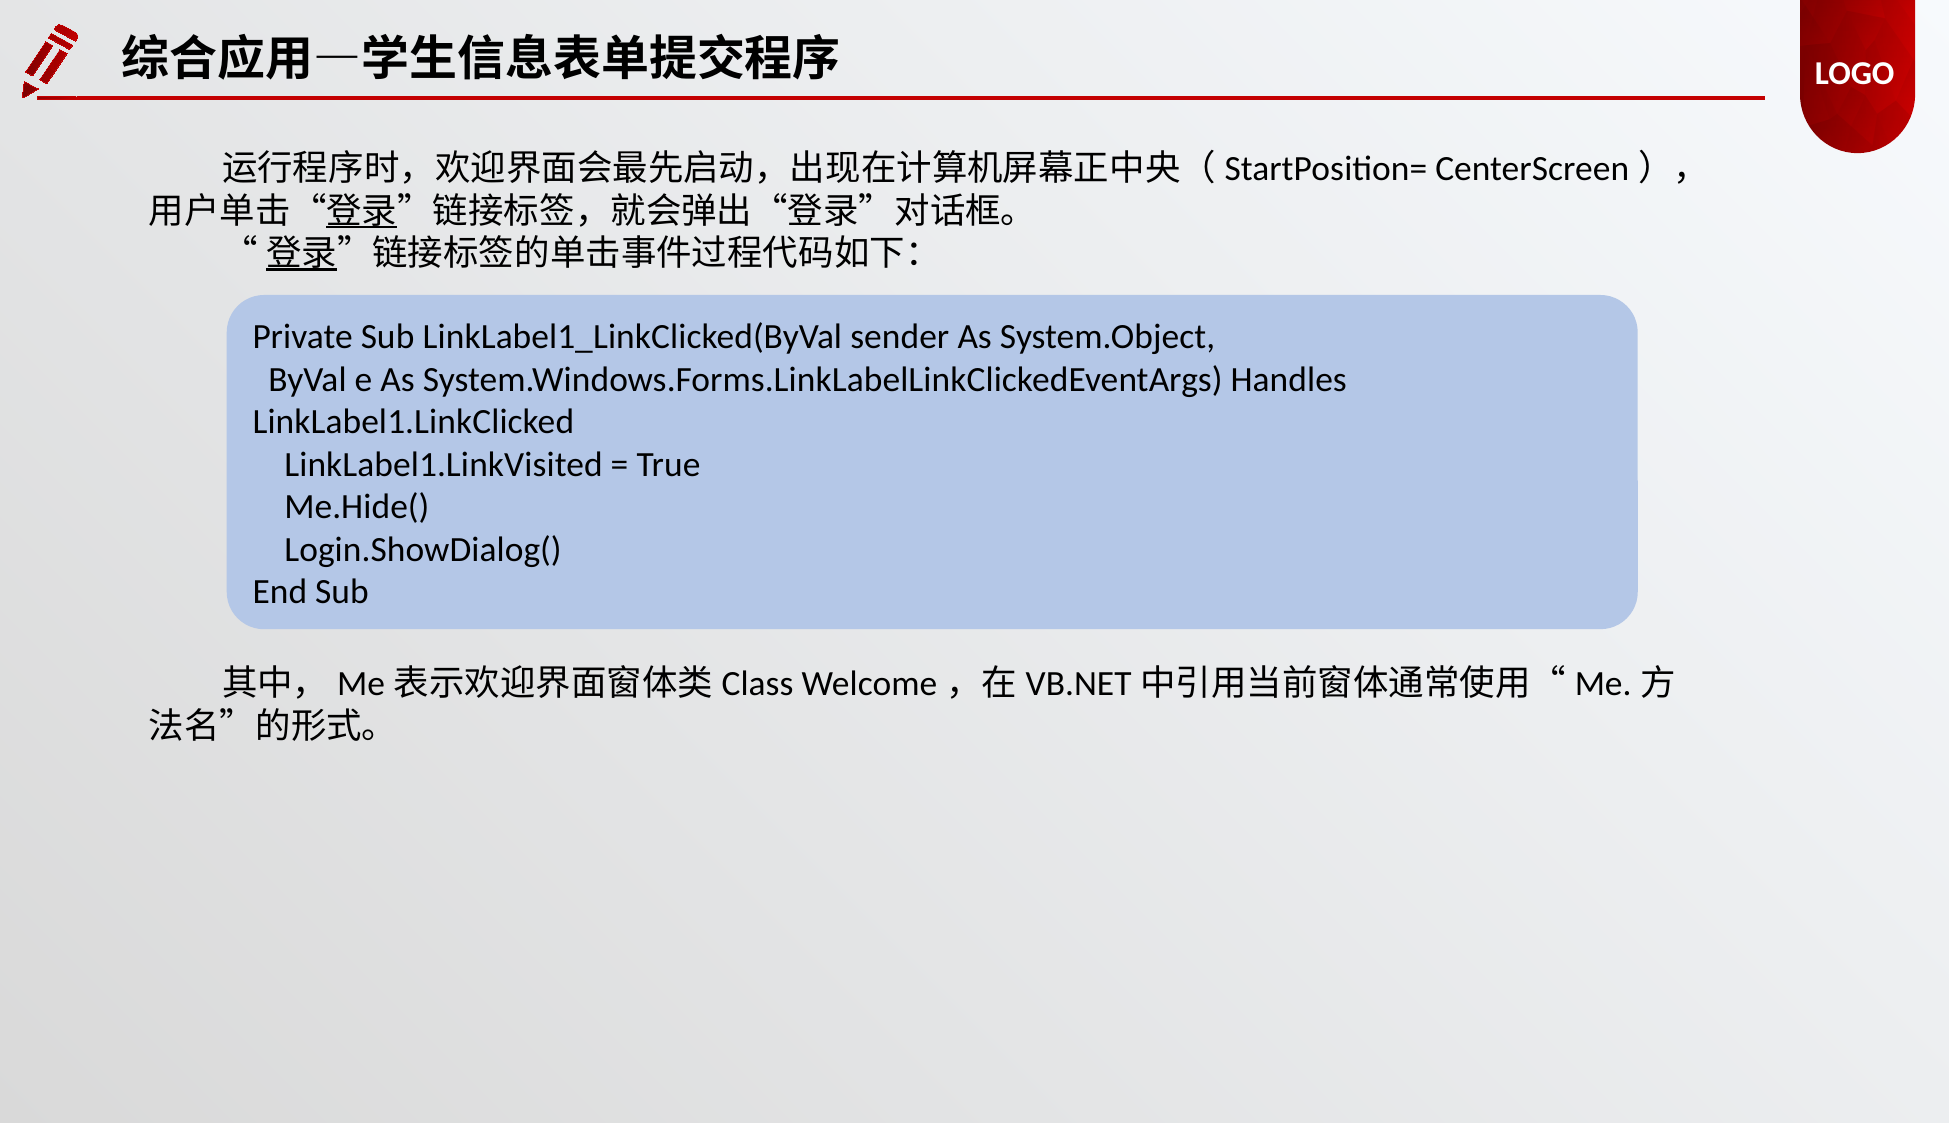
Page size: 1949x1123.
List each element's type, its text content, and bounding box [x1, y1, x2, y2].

picture [22, 82, 37, 97]
text_box 运行程序时，欢迎界面会最先启动，出现在计算机屏幕正中央（StartPosition= CenterScreen），用户单击“登录”链接标签，就会弹出“登录”对话框。 “登录”链接标签的单击事件过程代码如下： [134, 137, 1701, 280]
picture [26, 42, 52, 75]
picture [1800, 0, 1916, 154]
text_box 其中，Me表示欢迎界面窗体类Class Welcome，在VB.NET中引用当前窗体通常使用“Me.方法名”的形式。 [134, 652, 1701, 753]
picture [40, 50, 67, 83]
picture [54, 24, 78, 41]
picture [48, 33, 73, 49]
text_box Private Sub LinkLabel1_LinkClicked(ByVal sender As System.Object, ByVal e As System.Windows.Forms.LinkLabelLinkClickedEventArgs) Handles LinkLabel1.LinkClicked LinkLabel1.LinkVisited = True Me.Hide() Login.ShowDialog() End Sub [226, 294, 1638, 630]
text_box 综合应用—学生信息表单提交程序 [101, 17, 867, 95]
